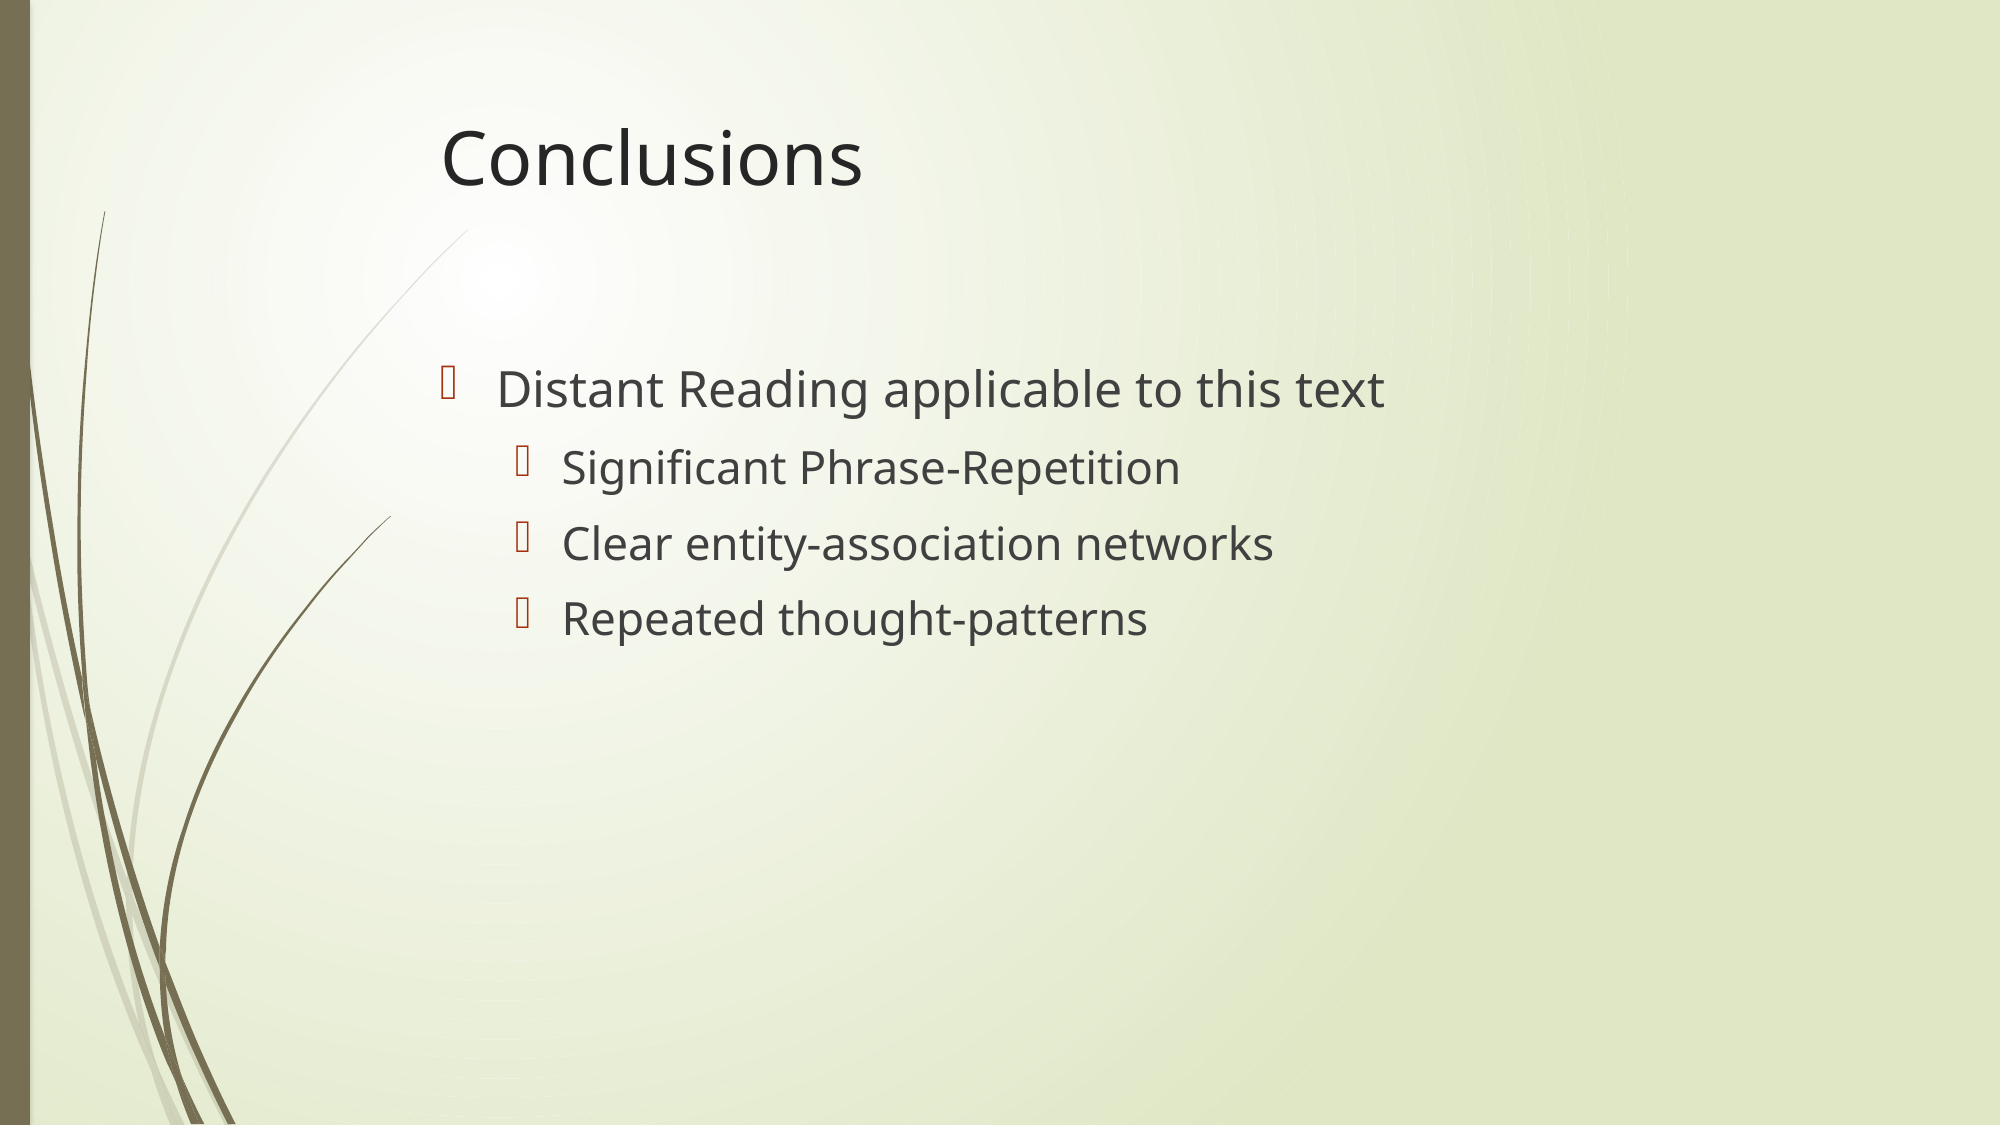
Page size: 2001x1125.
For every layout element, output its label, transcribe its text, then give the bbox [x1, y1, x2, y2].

list Distant Reading applicable to this text Significant Phrase-Repetition Clear entity-association networks Repeated thought-patterns [424, 350, 1888, 970]
title Conclusions [425, 102, 1888, 313]
